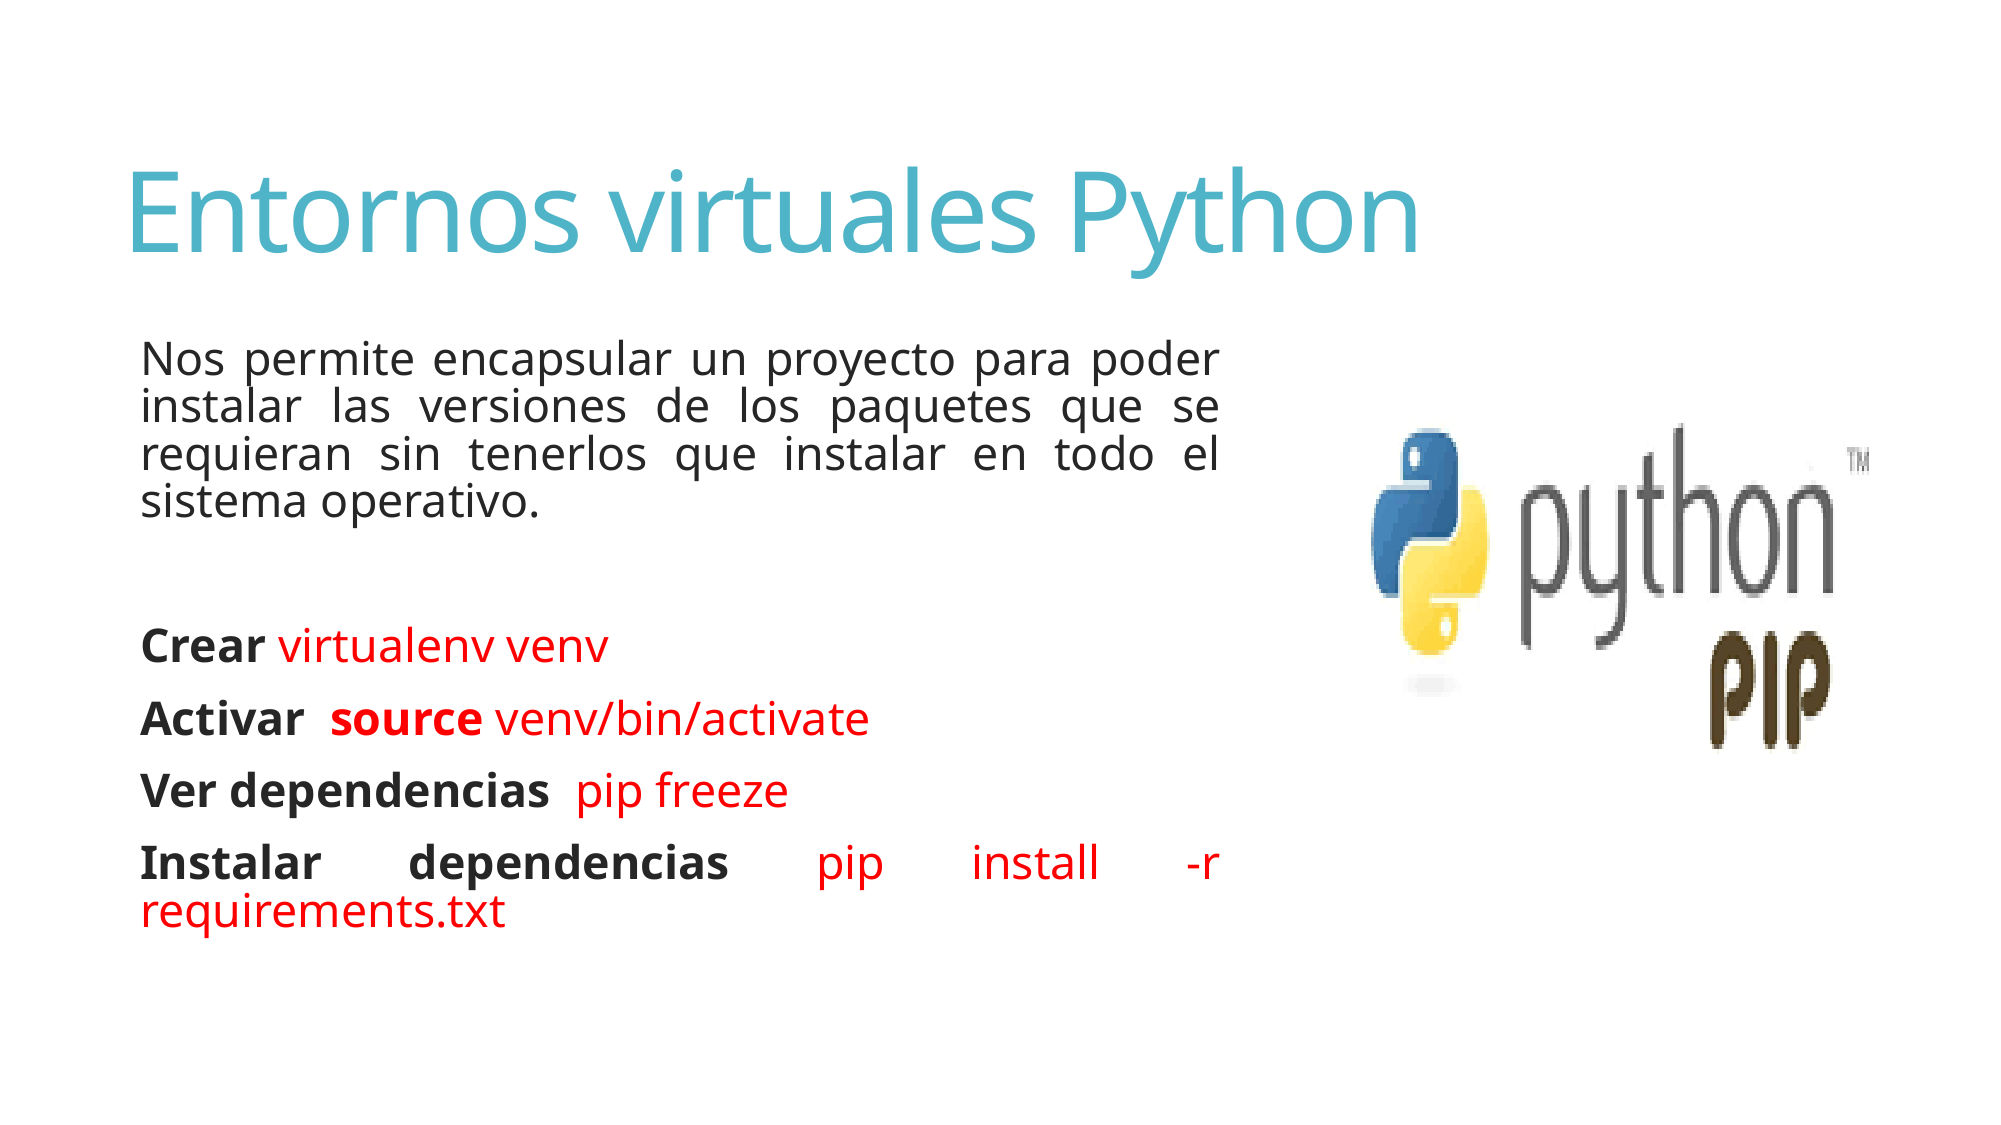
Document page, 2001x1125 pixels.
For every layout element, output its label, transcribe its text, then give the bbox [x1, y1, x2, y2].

list Nos permite encapsular un proyecto para poder instalar las versiones de los paquetes que se requieran sin tenerlos que instalar en todo el sistema operativo. Crear virtualenv venv Activar source venv/bin/activate Ver dependencias pip freeze Instalar dependencias pip install -r requirements.txt [111, 329, 1237, 948]
title Entornos virtuales Python [107, 81, 1875, 354]
picture [1361, 392, 1876, 789]
